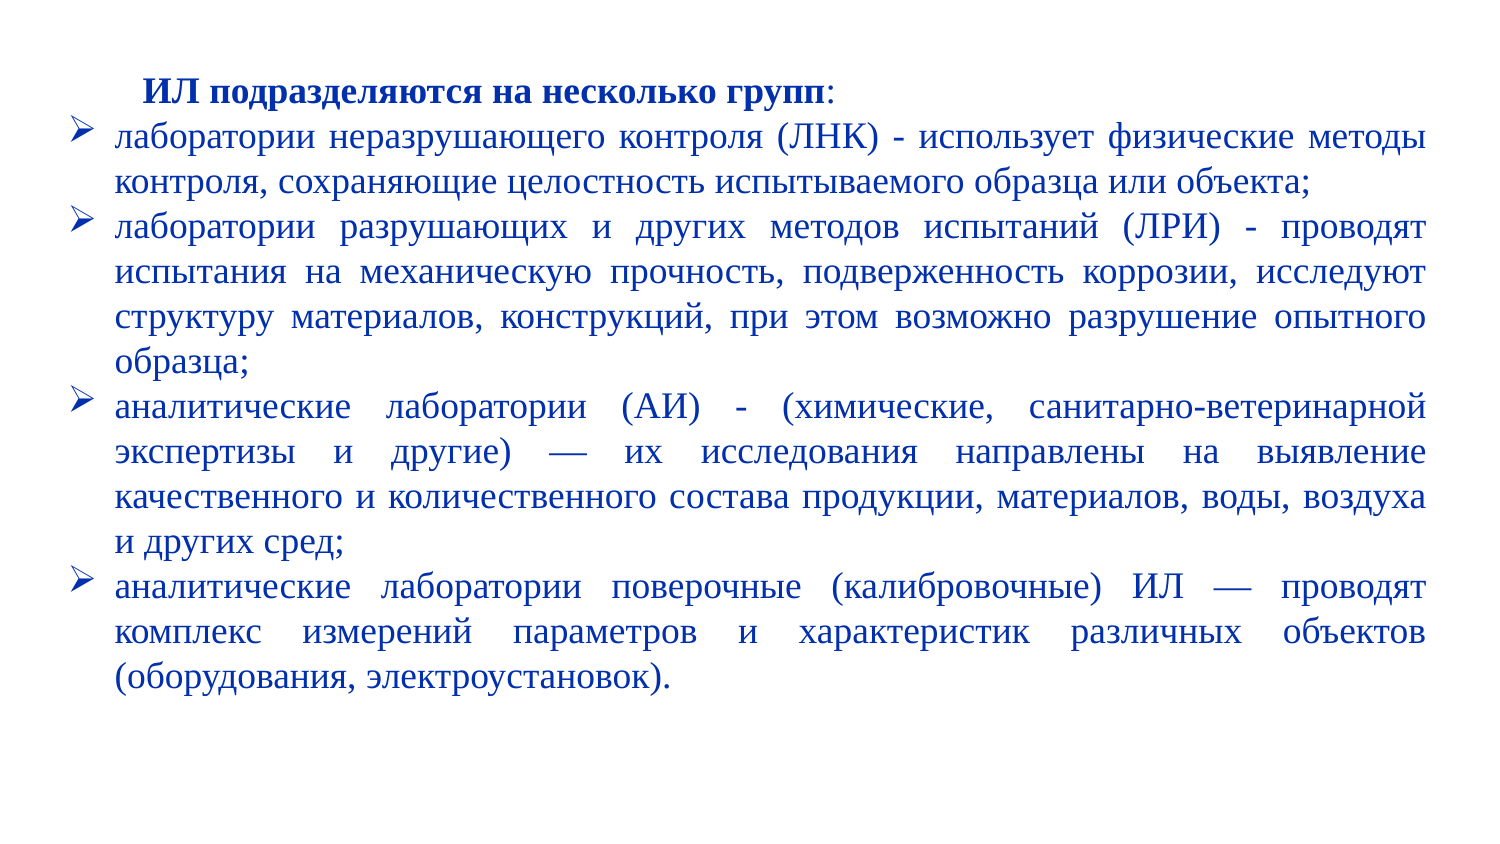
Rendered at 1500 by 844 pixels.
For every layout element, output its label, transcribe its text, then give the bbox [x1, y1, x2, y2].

text_box ИЛ подразделяются на несколько групп: лаборатории неразрушающего контроля (ЛНК) - использует физические методы контроля, сохраняющие целостность испытываемого образца или объекта; лаборатории разрушающих и других методов испытаний (ЛРИ) - проводят испытания на механическую прочность, подверженность коррозии, исследуют структуру материалов, конструкций, при этом возможно разрушение опытного образца; аналитические лаборатории (АИ) - (химические, санитарно-ветеринарной экспертизы и другие) — их исследования направлены на выявление качественного и количественного состава продукции, материалов, воды, воздуха и других сред; аналитические лаборатории поверочные (калибровочные) ИЛ — проводят комплекс измерений параметров и характеристик различных объектов (оборудования, электроустановок). [52, 58, 1443, 704]
